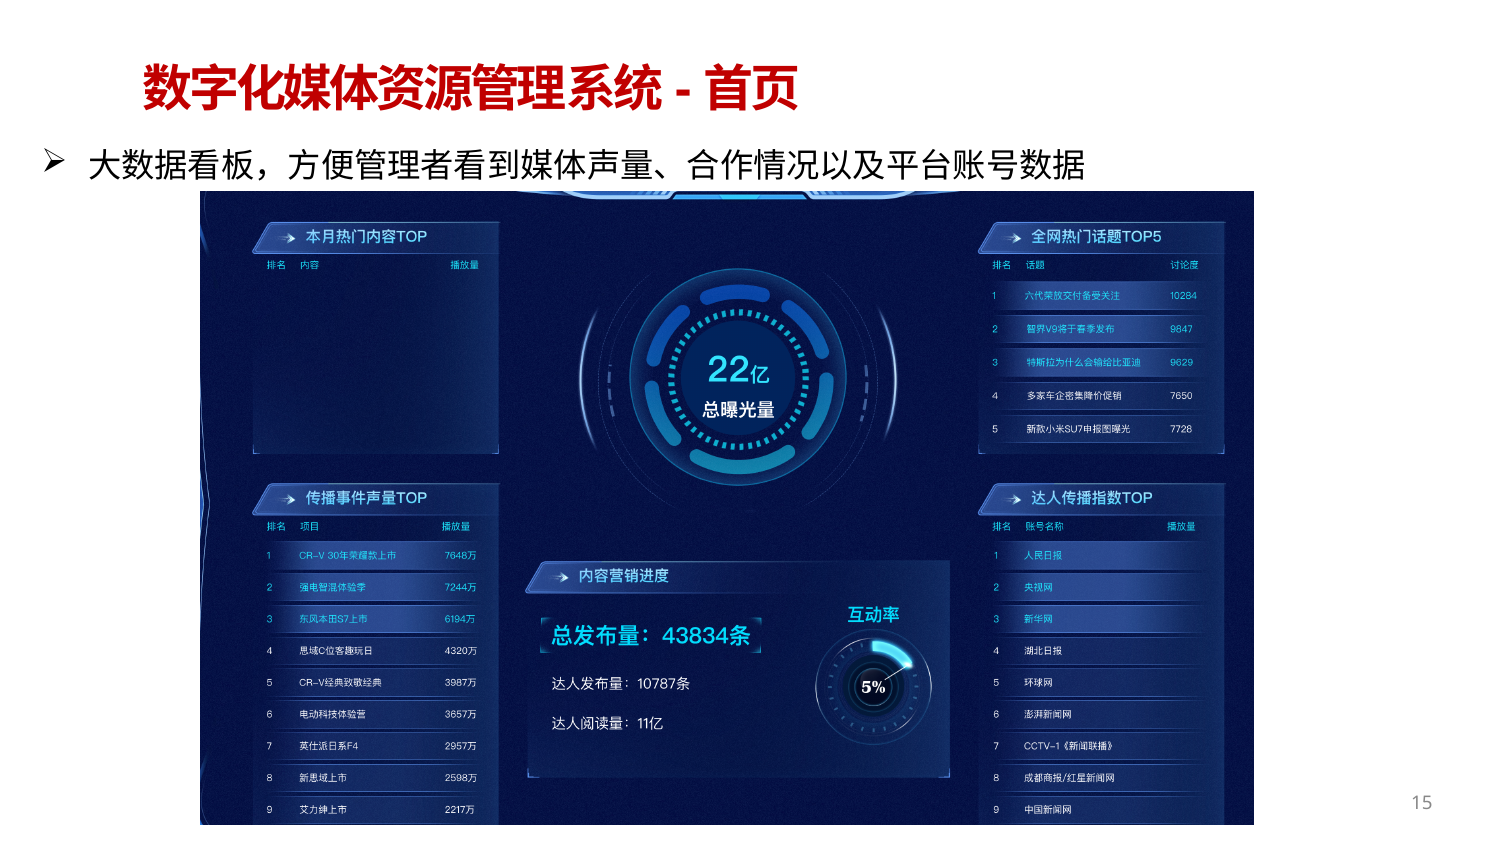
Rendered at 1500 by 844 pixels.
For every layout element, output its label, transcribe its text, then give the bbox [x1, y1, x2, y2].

title 数字化媒体资源管理系统-首页 [140, 54, 1435, 198]
text_box 大数据看板，方便管理者看到媒体声量、合作情况以及平台账号数据 [26, 116, 1378, 204]
text_box 15 [1409, 789, 1435, 814]
picture [200, 191, 1254, 826]
